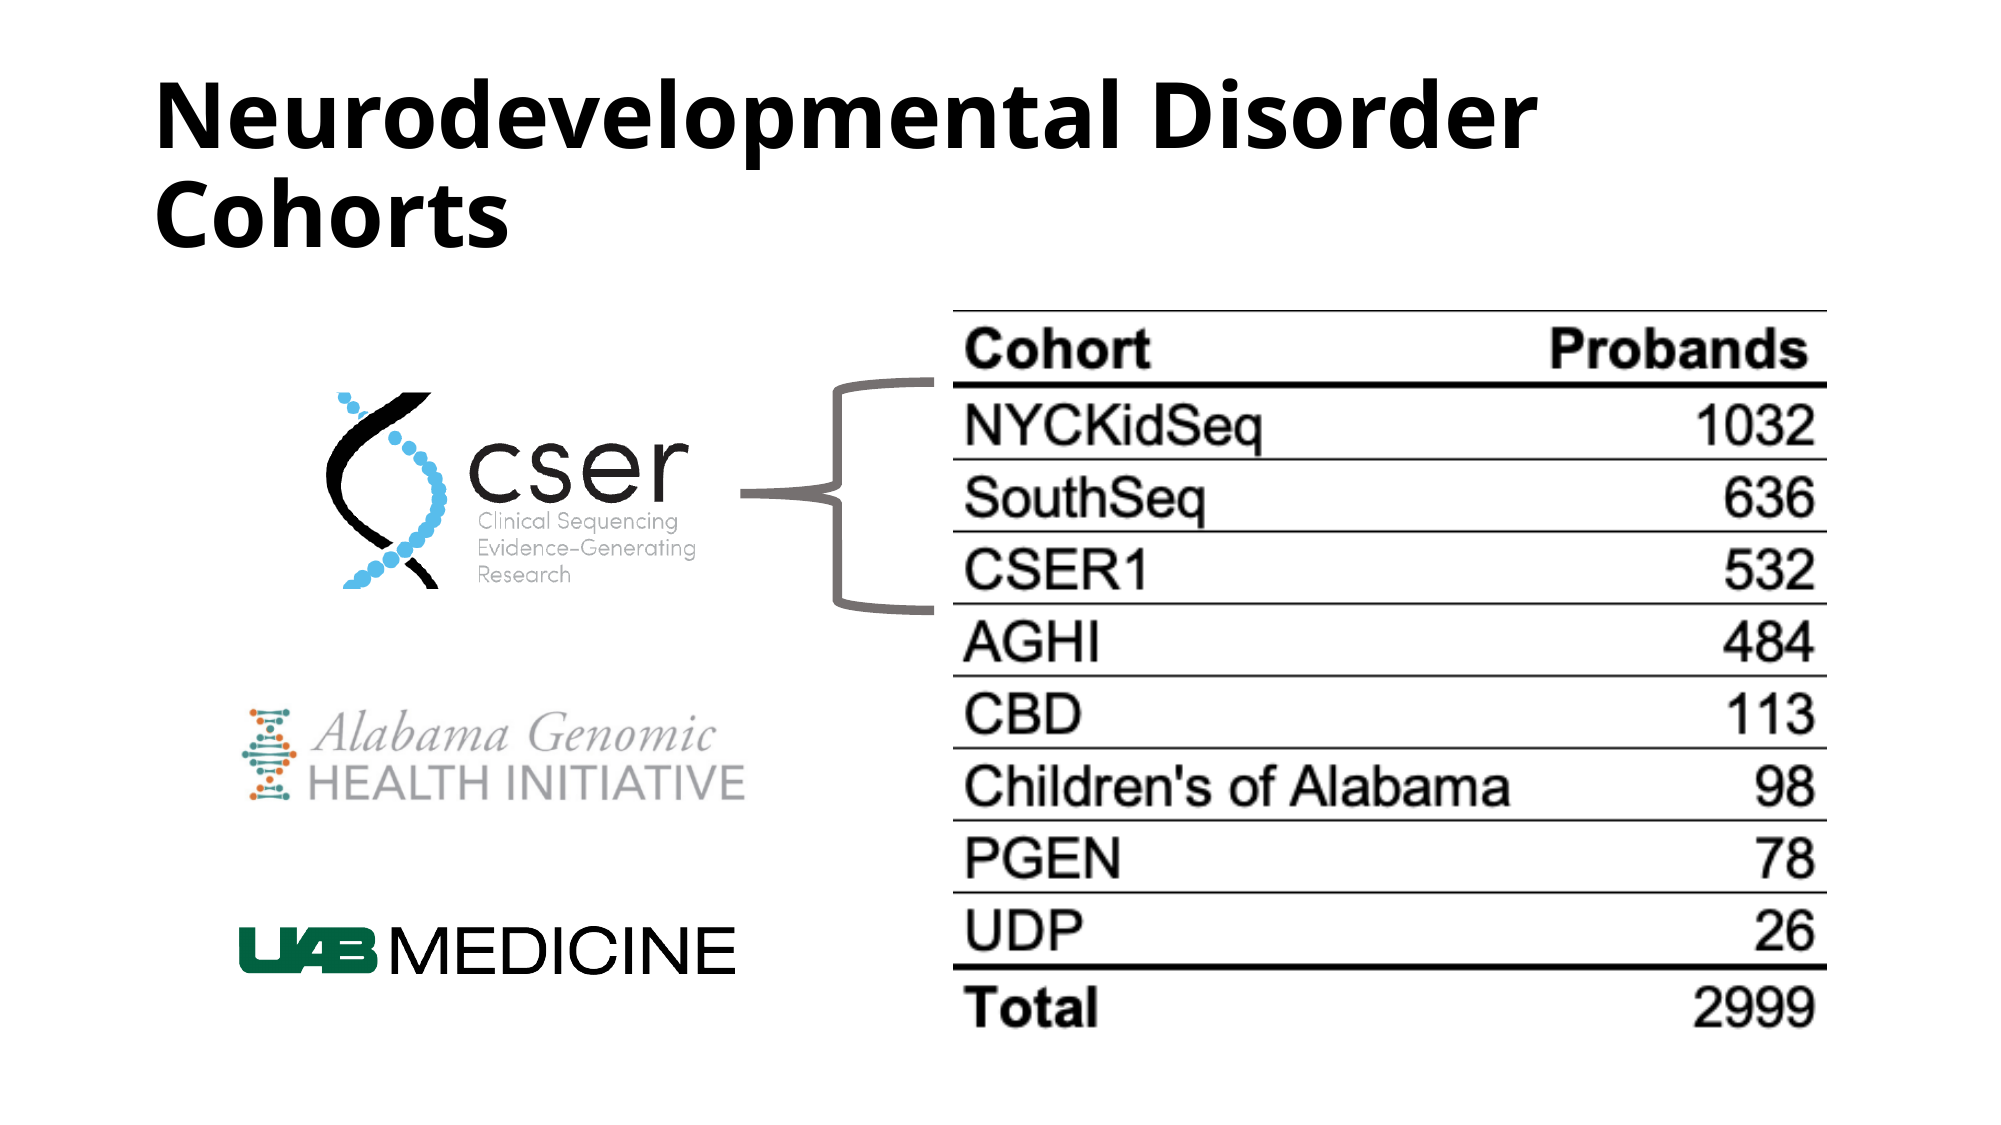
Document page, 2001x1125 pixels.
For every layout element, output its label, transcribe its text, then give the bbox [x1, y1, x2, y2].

text_box [740, 382, 935, 611]
title Neurodevelopmental Disorder Cohorts [137, 59, 1863, 278]
picture [952, 310, 1827, 1044]
picture [311, 381, 717, 611]
picture [239, 926, 735, 976]
picture [224, 689, 791, 820]
